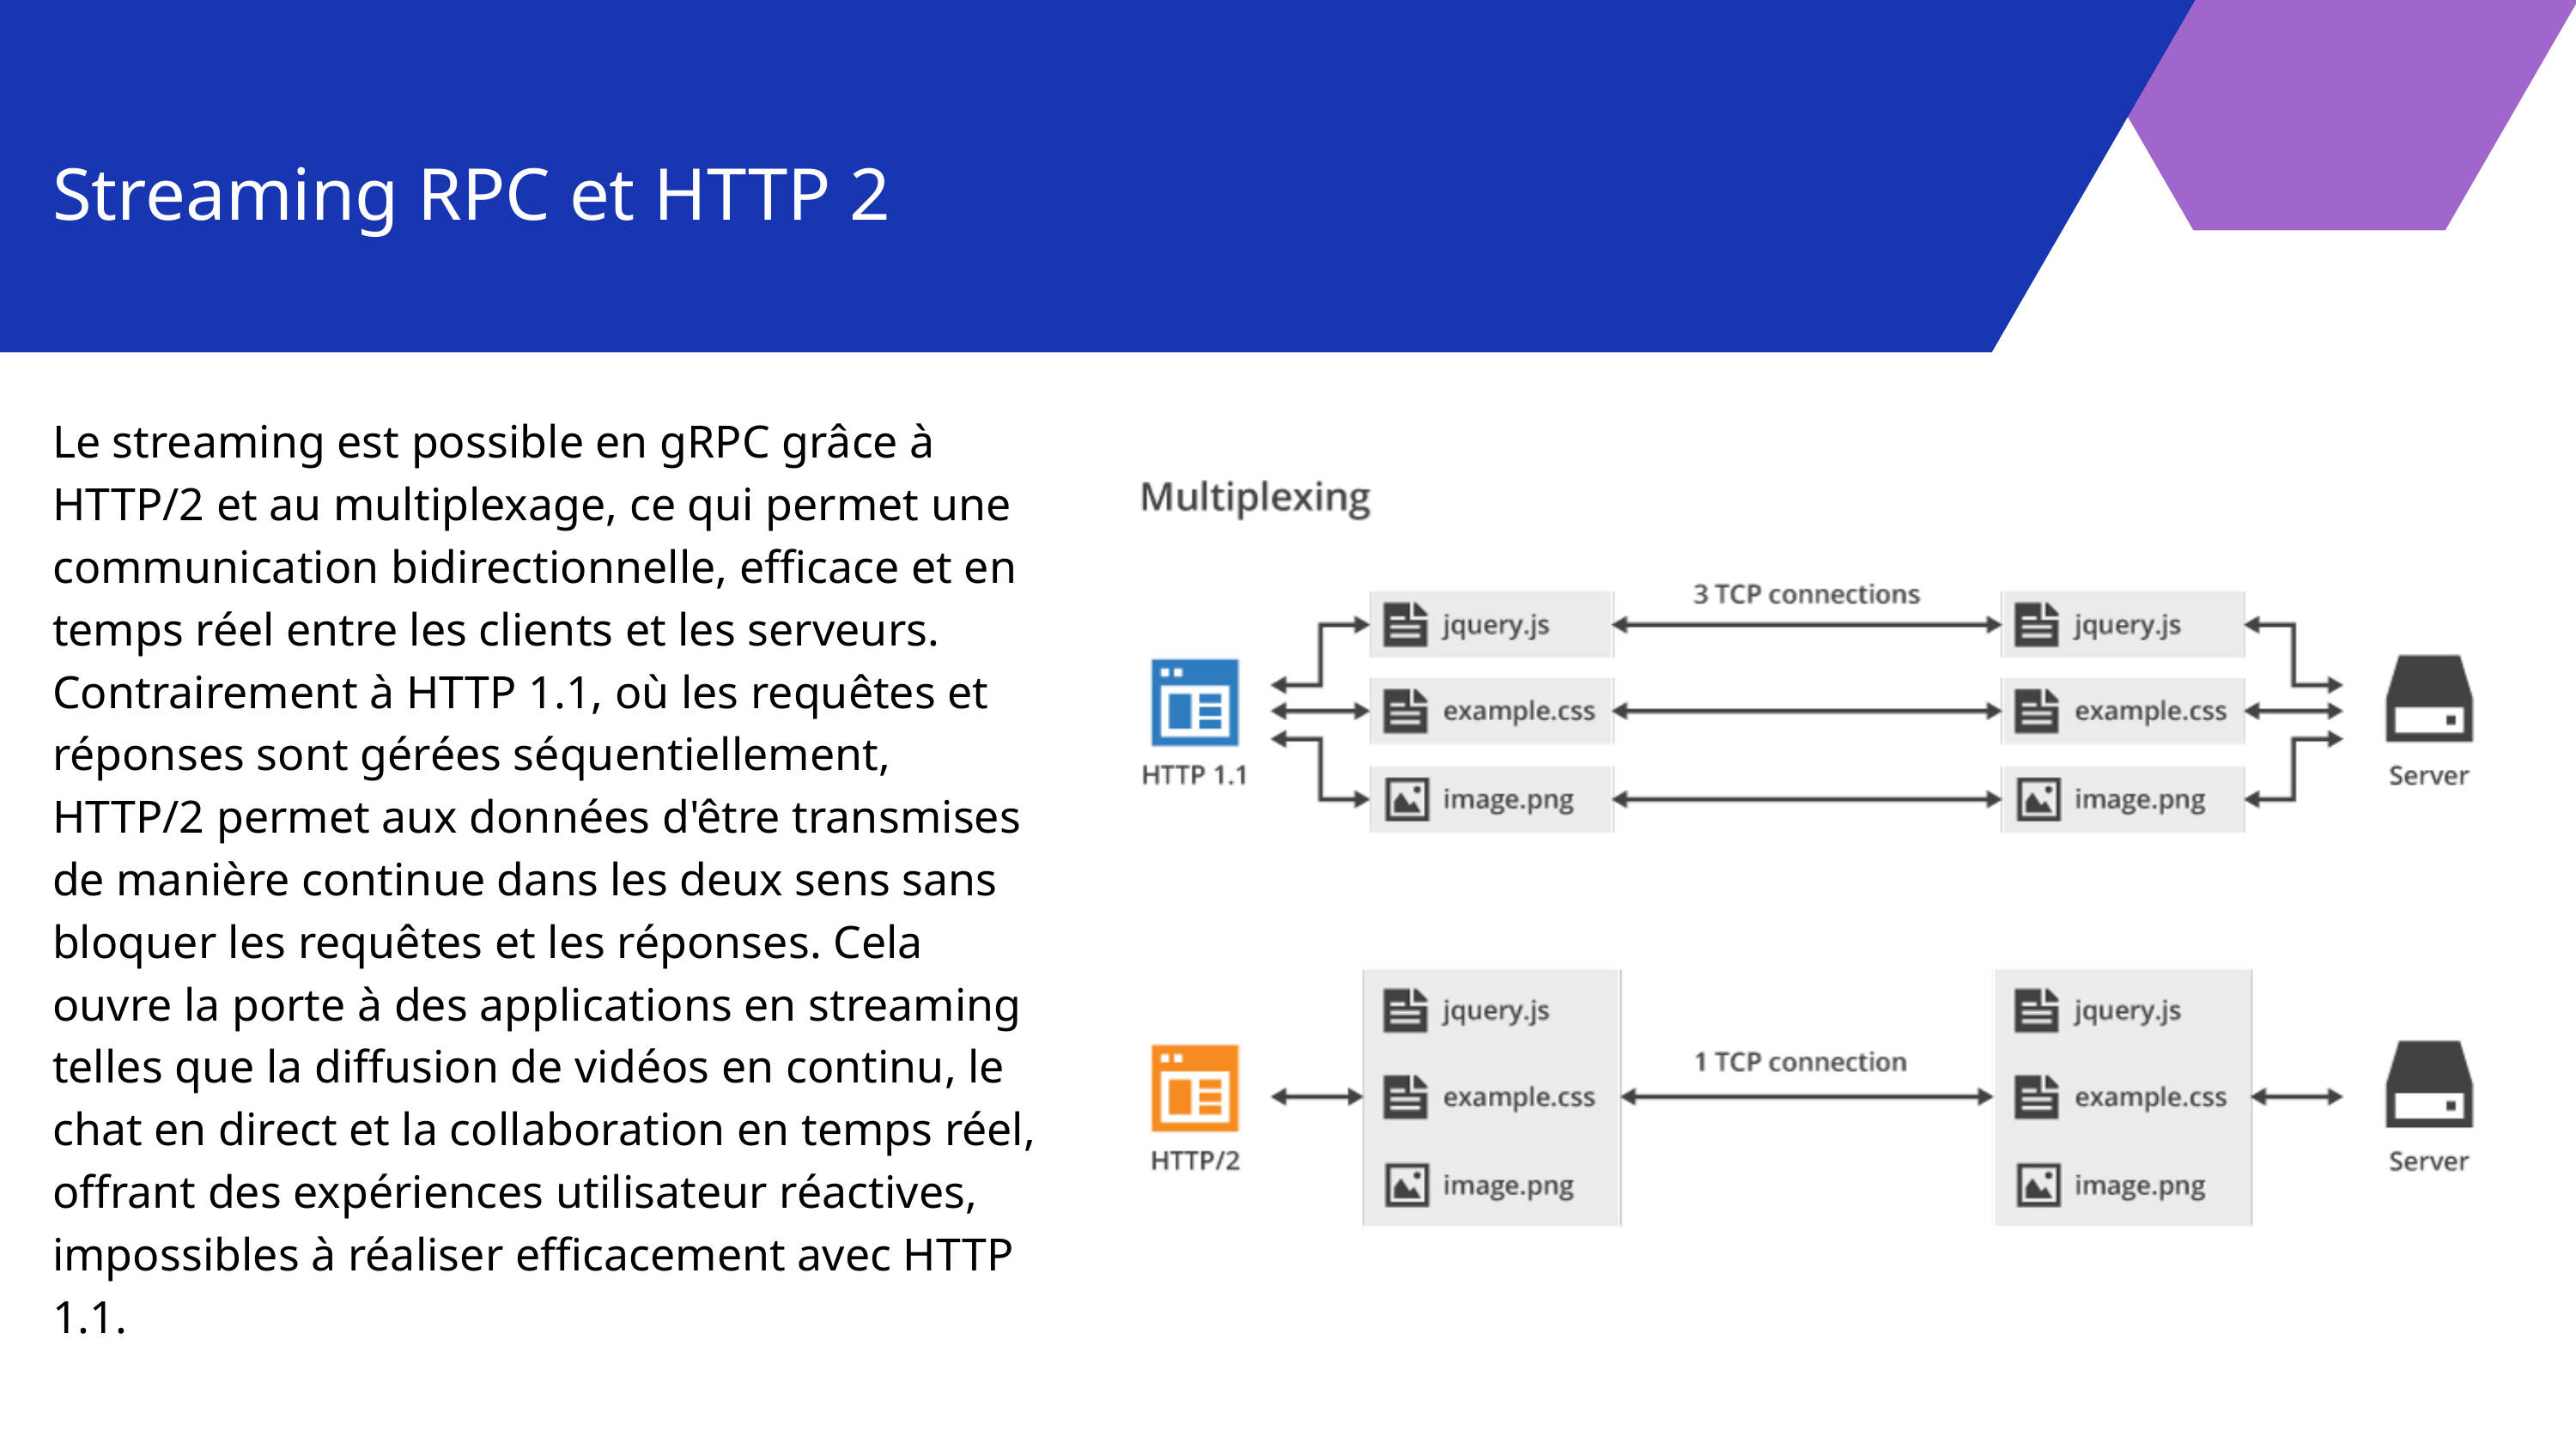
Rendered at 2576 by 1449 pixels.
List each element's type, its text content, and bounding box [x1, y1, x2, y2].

text_box [1097, 446, 2547, 1304]
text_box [0, 0, 2216, 353]
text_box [2222, 0, 2576, 231]
text_box Le streaming est possible en gRPC grâce à HTTP/2 et au multiplexage, ce qui permet une communication bidirectionnelle, efficace et en temps réel entre les clients et les serveurs. Contrairement à HTTP 1.1, où les requêtes et réponses sont gérées séquentiellement, HTTP/2 permet aux données d'être transmises de manière continue dans les deux sens sans bloquer les requêtes et les réponses. Cela ouvre la porte à des applications en streaming telles que la diffusion de vidéos en continu, le chat en direct et la collaboration en temps réel, offrant des expériences utilisateur réactives, impossibles à réaliser efficacement avec HTTP 1.1. [52, 404, 1054, 1343]
